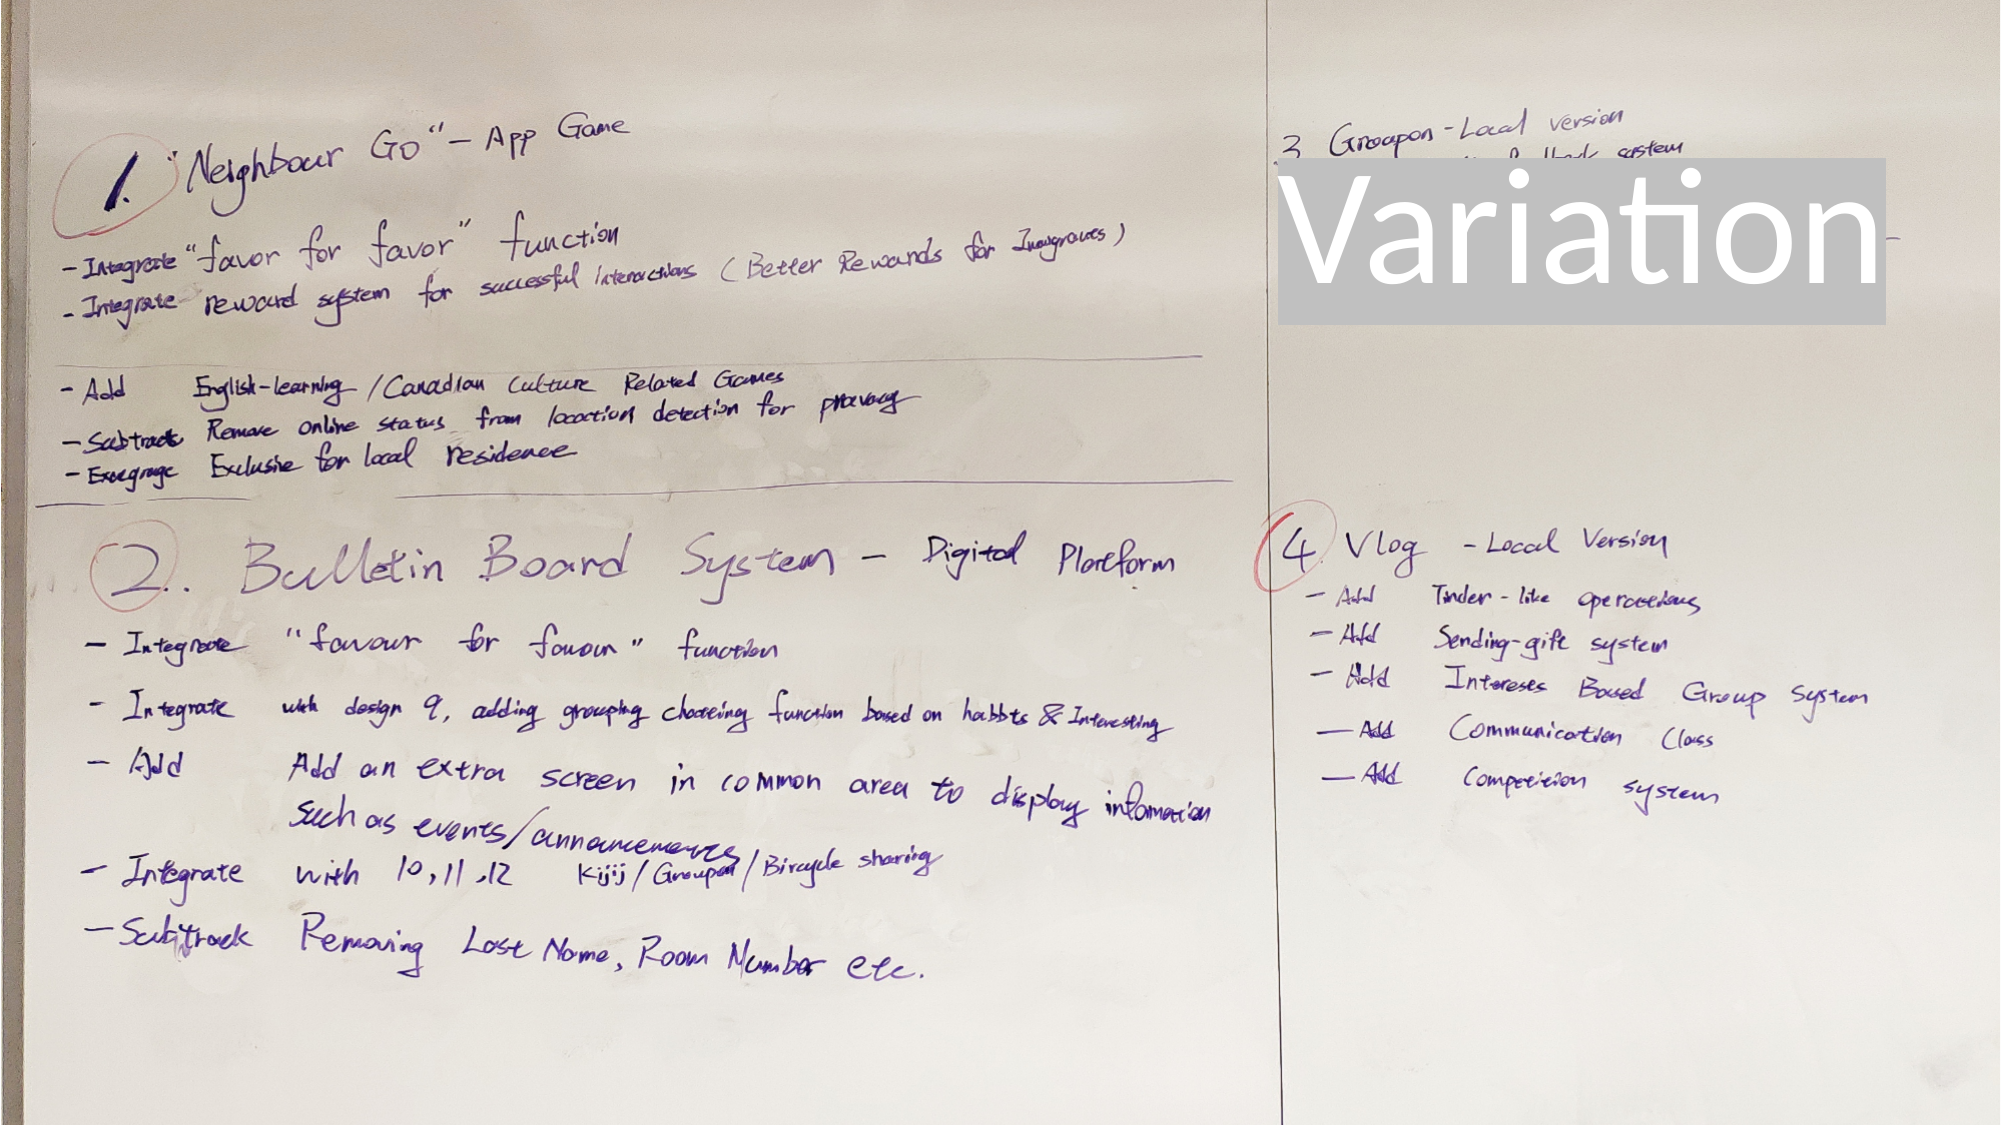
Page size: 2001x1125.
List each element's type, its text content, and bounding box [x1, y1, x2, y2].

text_box Variation [1563, 109, 1970, 324]
picture [3, 0, 1998, 1125]
